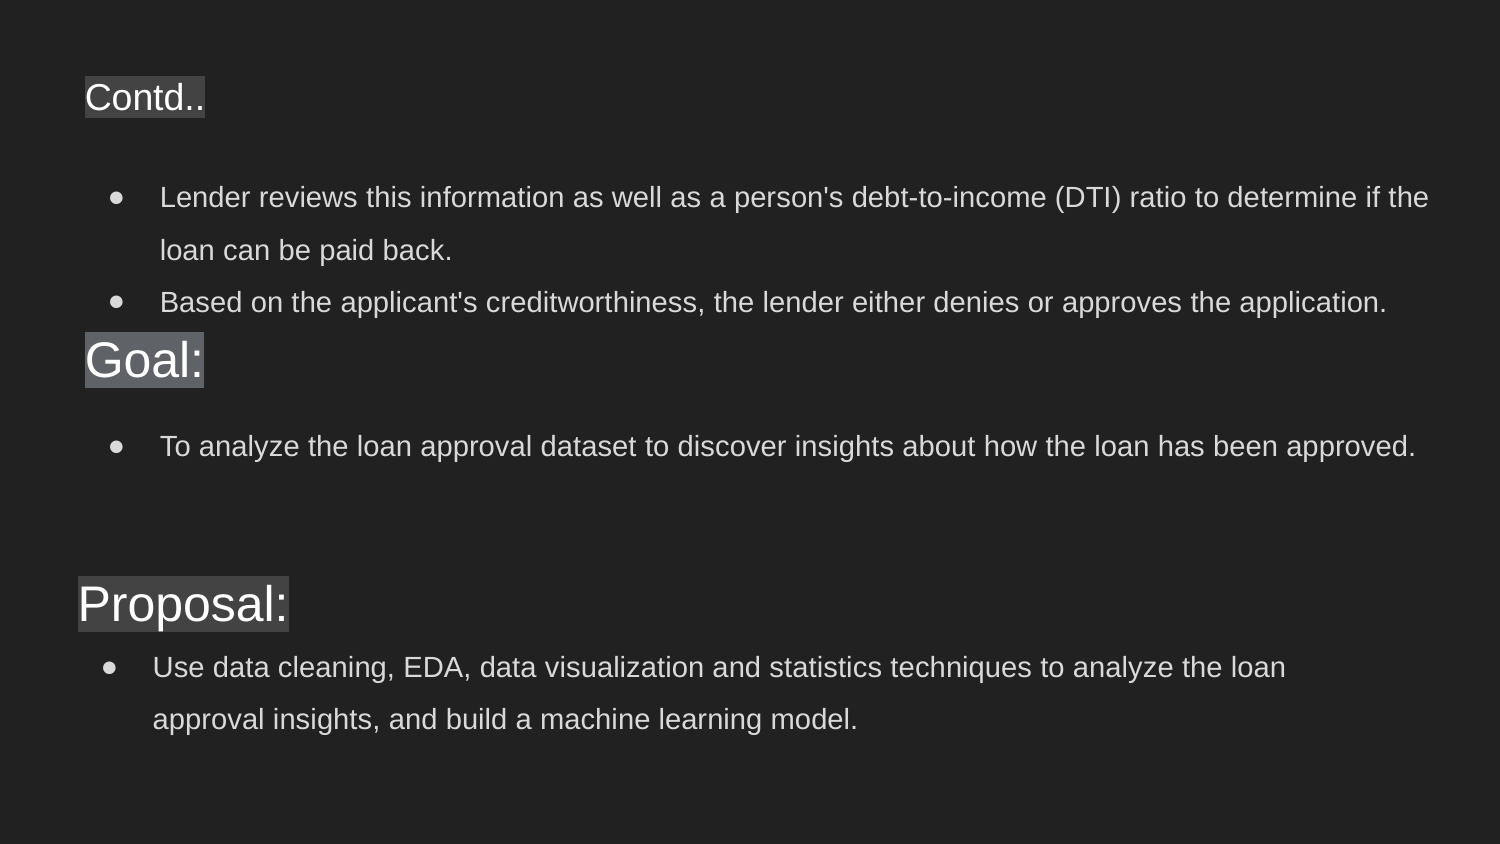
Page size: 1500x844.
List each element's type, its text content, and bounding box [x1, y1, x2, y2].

text_box Lender reviews this information as well as a person's debt-to-income (DTI) ratio to determine if the loan can be paid back. Based on the applicant's creditworthiness, the lender either denies or approves the application. [69, 145, 1457, 336]
text_box Contd.. [69, 57, 1138, 133]
title Goal: To analyze the loan approval dataset to discover insights about how the loan has been approved. [69, 312, 1468, 574]
text_box Proposal: Use data cleaning, EDA, data visualization and statistics techniques to analyze the loan approval insights, and build a machine learning model. [62, 526, 1416, 761]
